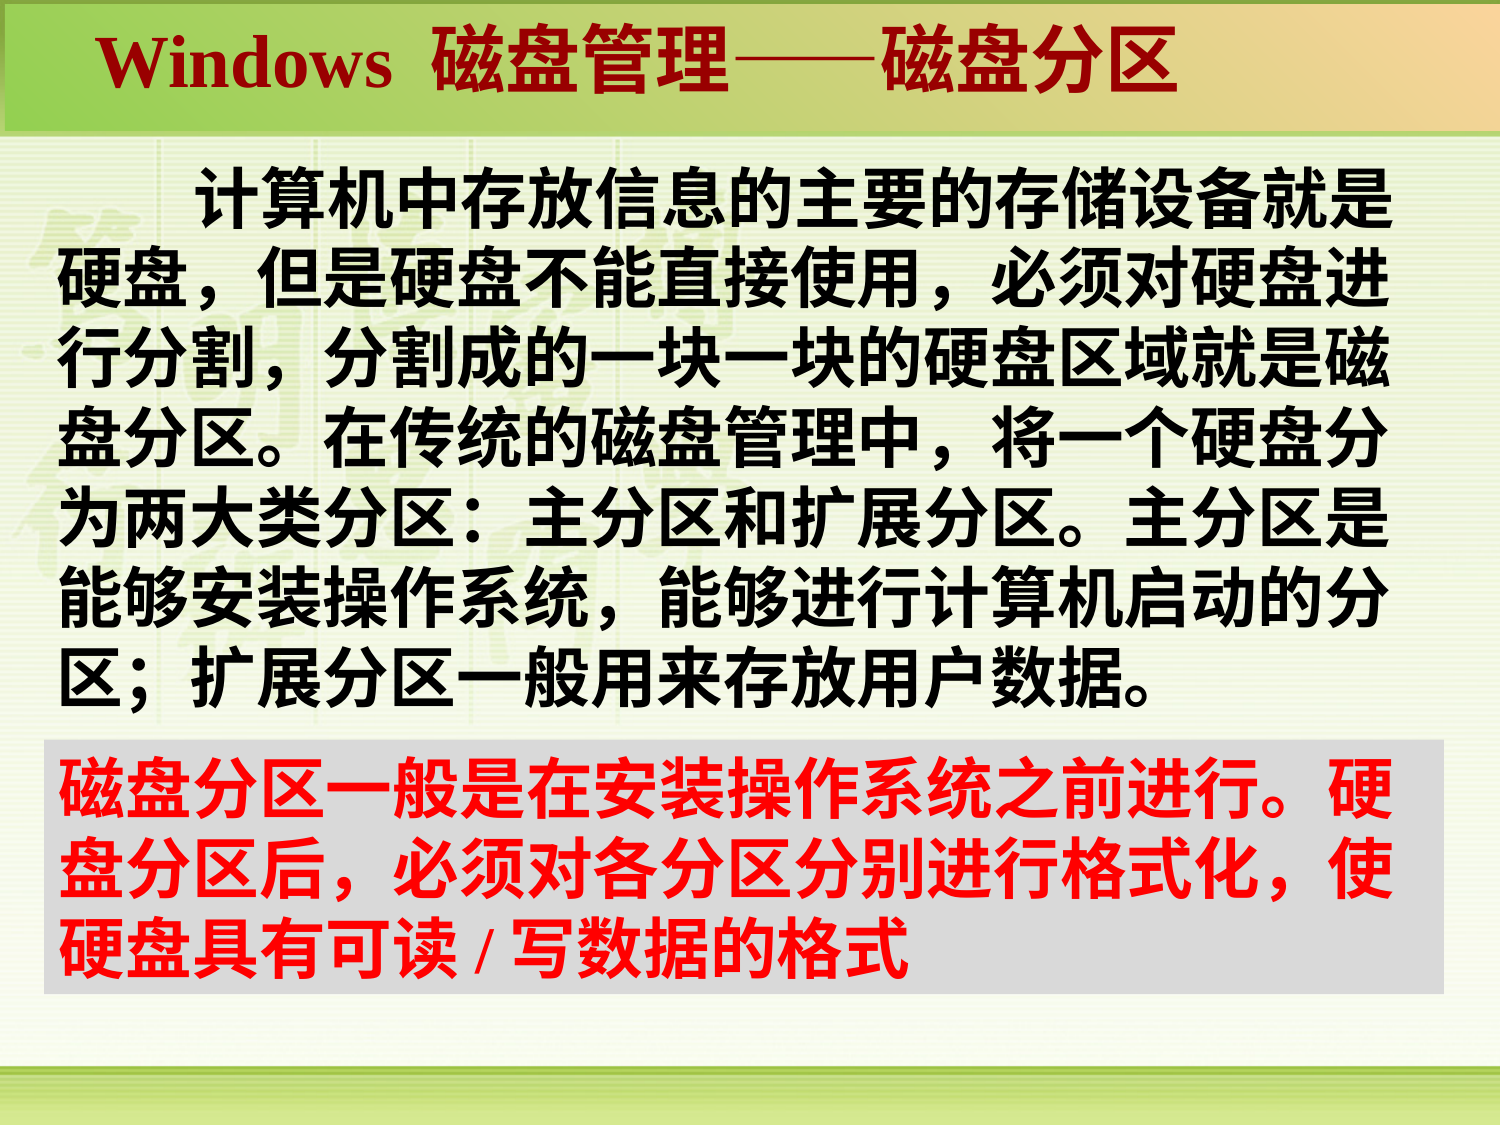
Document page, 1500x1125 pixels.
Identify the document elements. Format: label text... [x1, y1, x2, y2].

slide_number [1074, 1025, 1388, 1100]
text_box Windows 磁盘管理——磁盘分区 [4, 4, 1500, 131]
text_box 磁盘分区一般是在安装操作系统之前进行。硬盘分区后，必须对各分区分别进行格式化，使硬盘具有可读/写数据的格式 [44, 739, 1444, 995]
slide_number [112, 1025, 425, 1100]
text_box 计算机中存放信息的主要的存储设备就是硬盘，但是硬盘不能直接使用，必须对硬盘进行分割，分割成的一块一块的硬盘区域就是磁盘分区。在传统的磁盘管理中，将一个硬盘分为两大类分区：主分区和扩展分区。主分区是能够安装操作系统，能够进行计算机启动的分区；扩展分区一般用来存放用户数据。 [41, 148, 1471, 724]
picture [0, 0, 1500, 1125]
